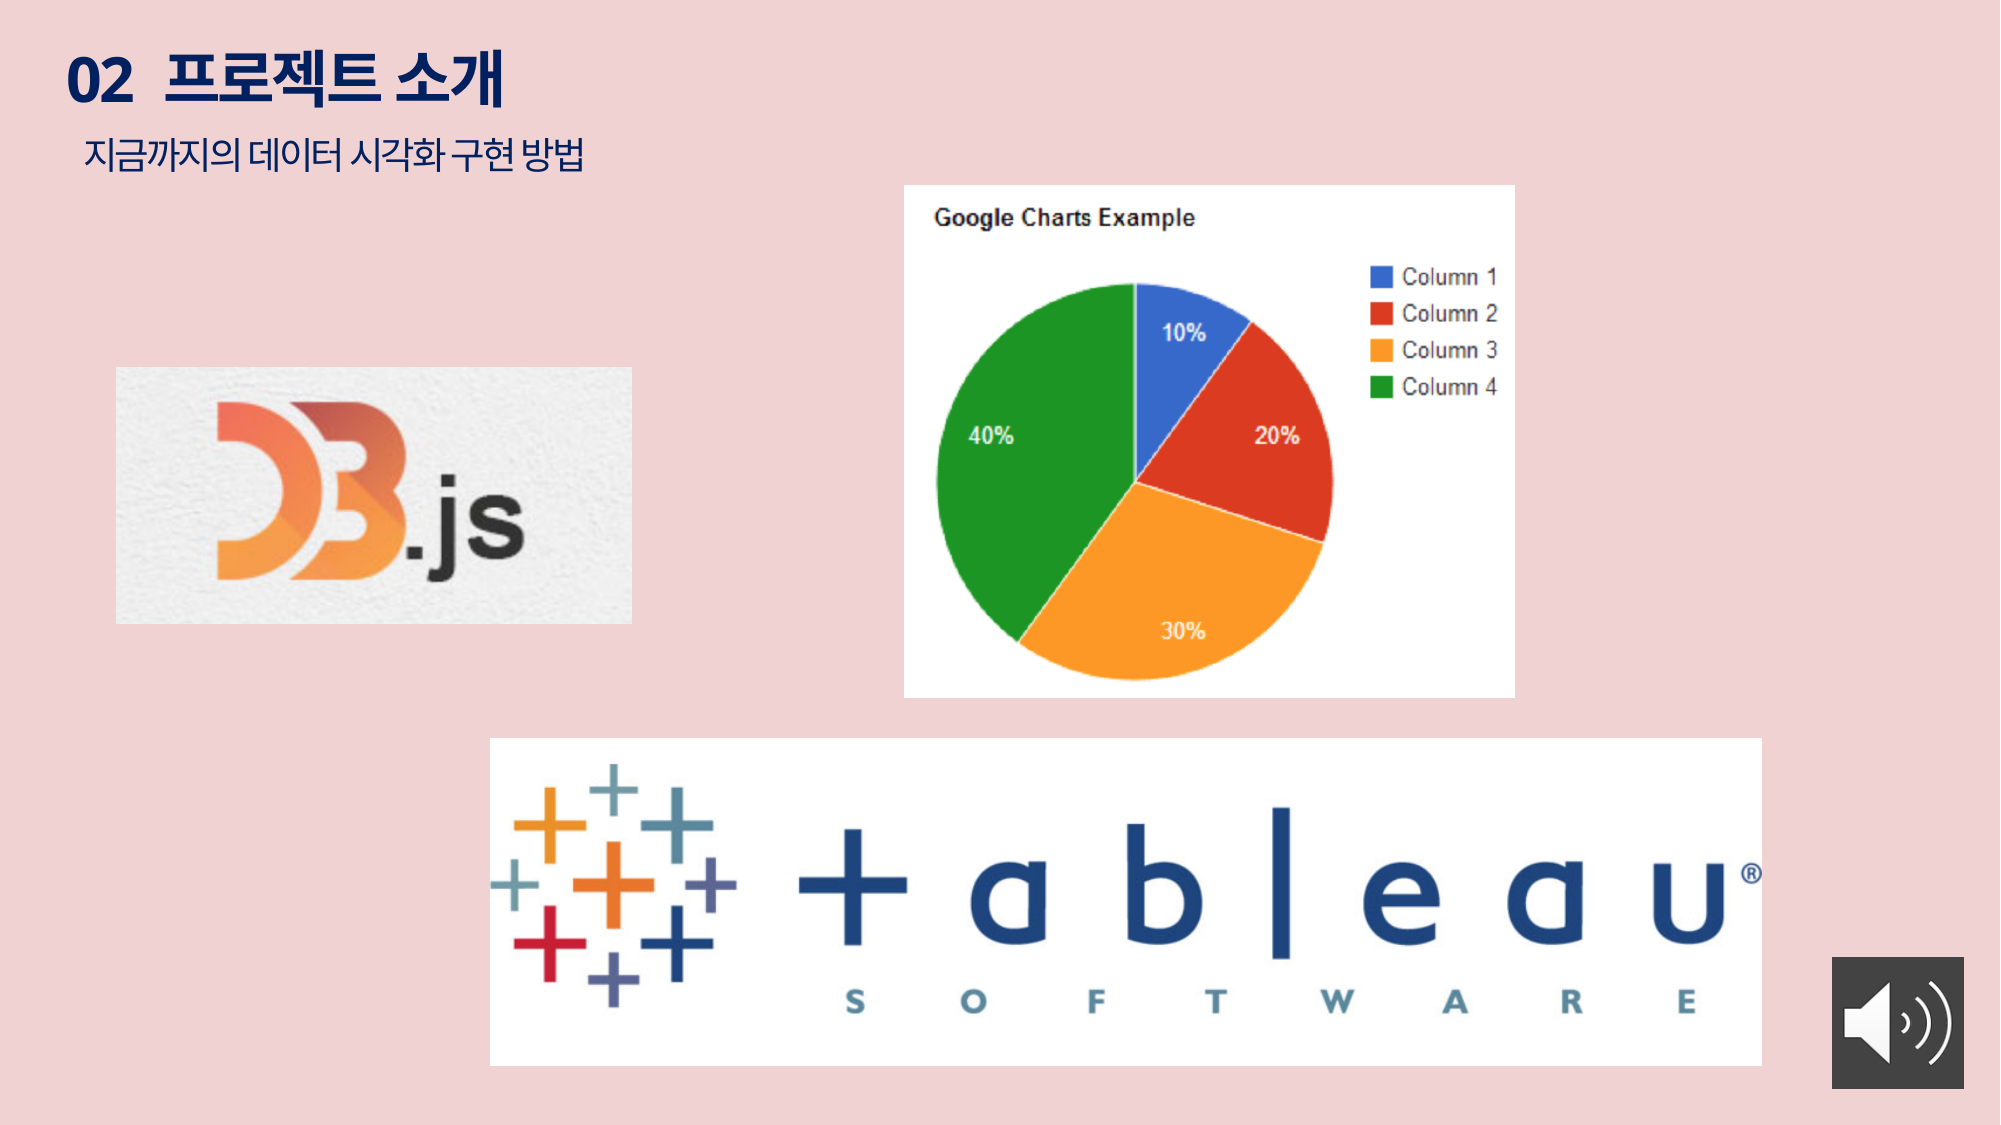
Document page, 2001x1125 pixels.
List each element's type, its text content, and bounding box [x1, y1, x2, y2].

picture [904, 185, 1515, 698]
text_box 지금까지의 데이터 시각화 구현 방법 [68, 124, 602, 185]
text_box 02 프로젝트 소개 [51, 32, 522, 122]
picture [1831, 956, 1965, 1090]
picture [116, 367, 632, 624]
picture [490, 738, 1762, 1066]
